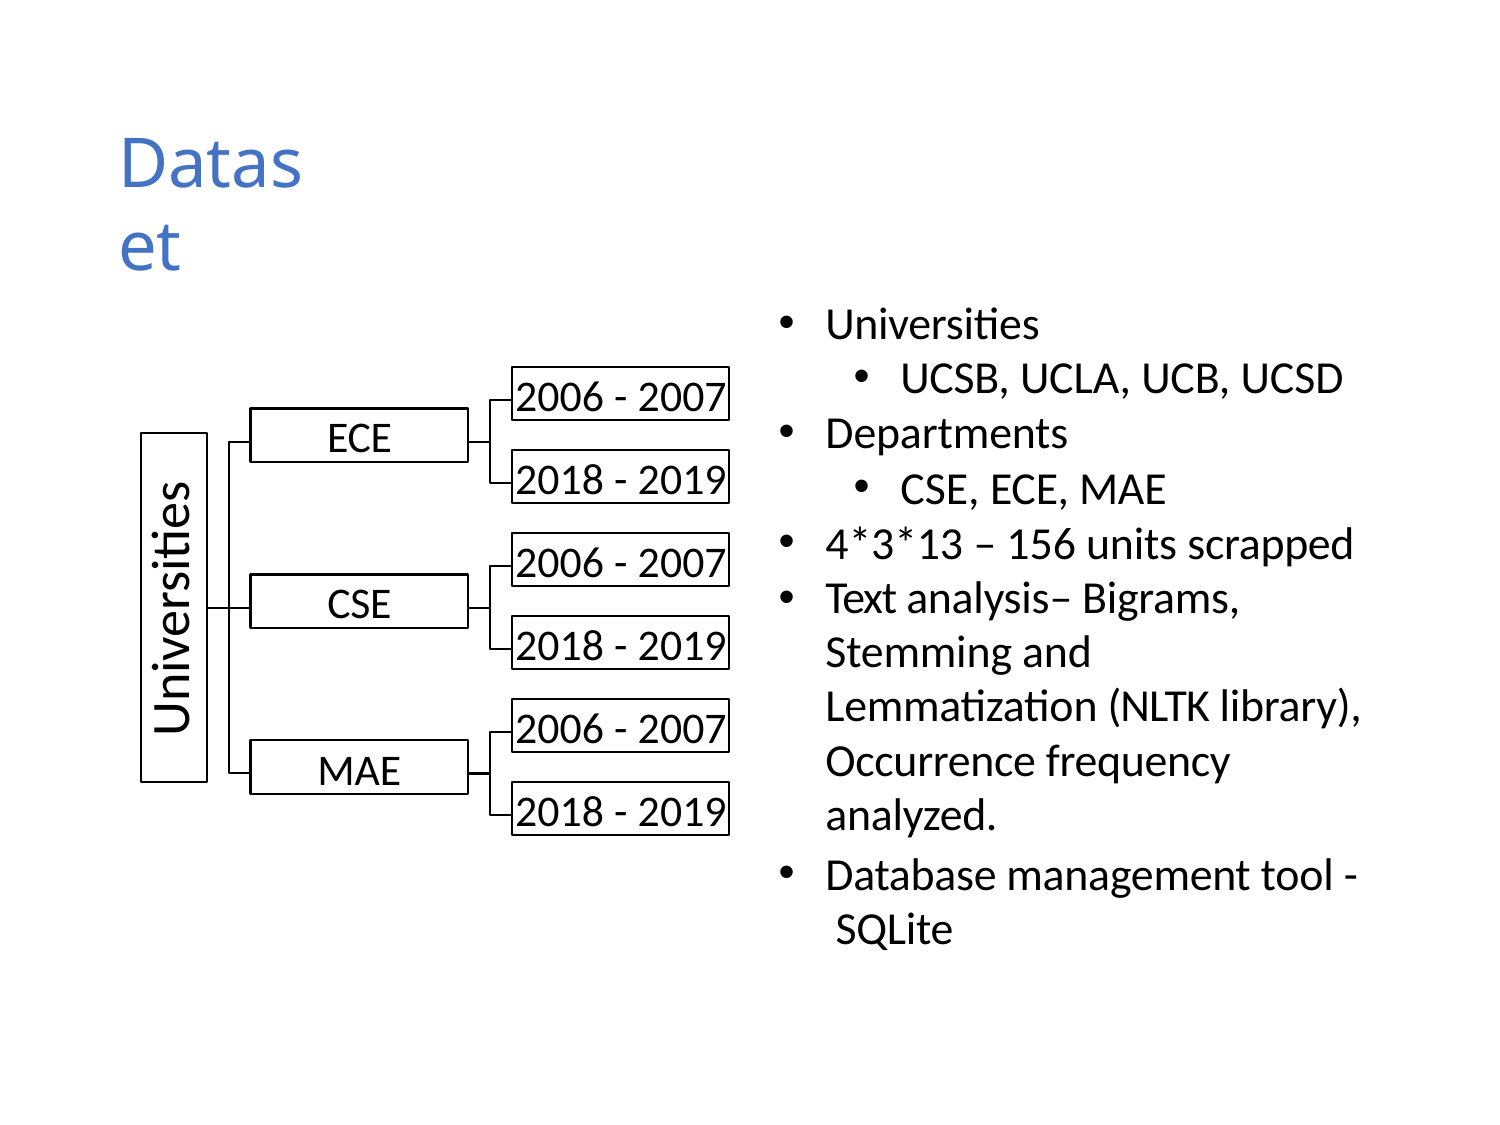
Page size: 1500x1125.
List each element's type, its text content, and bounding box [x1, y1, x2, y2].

text_box 2006 - 2007 [511, 367, 730, 421]
text_box [469, 442, 511, 484]
text_box ECE [250, 408, 469, 462]
text_box 2018 - 2019 [511, 450, 730, 504]
text_box Universities [136, 477, 207, 739]
text_box [469, 608, 511, 650]
text_box 2018 - 2019 [511, 782, 730, 836]
text_box 2006 - 2007 [511, 698, 730, 753]
text_box [469, 400, 511, 442]
text_box [140, 739, 207, 783]
text_box [469, 774, 511, 815]
title Dataset [116, 116, 331, 307]
text_box 2006 - 2007 [511, 532, 730, 587]
text_box CSE [250, 574, 469, 628]
text_box 2018 - 2019 [511, 615, 730, 670]
text_box [469, 566, 511, 608]
text_box [140, 432, 207, 477]
text_box Universities UCSB, UCLA, UCB, UCSD Departments CSE, ECE, MAE 4*3*13 – 156 units scrapped Text analysis– Bigrams, Stemming and Lemmatization (NLTK library), Occurrence frequency analyzed. Database management tool - SQLite [776, 292, 1374, 954]
text_box [469, 731, 511, 774]
text_box [207, 441, 250, 608]
text_box MAE [250, 740, 469, 794]
text_box [207, 608, 250, 774]
